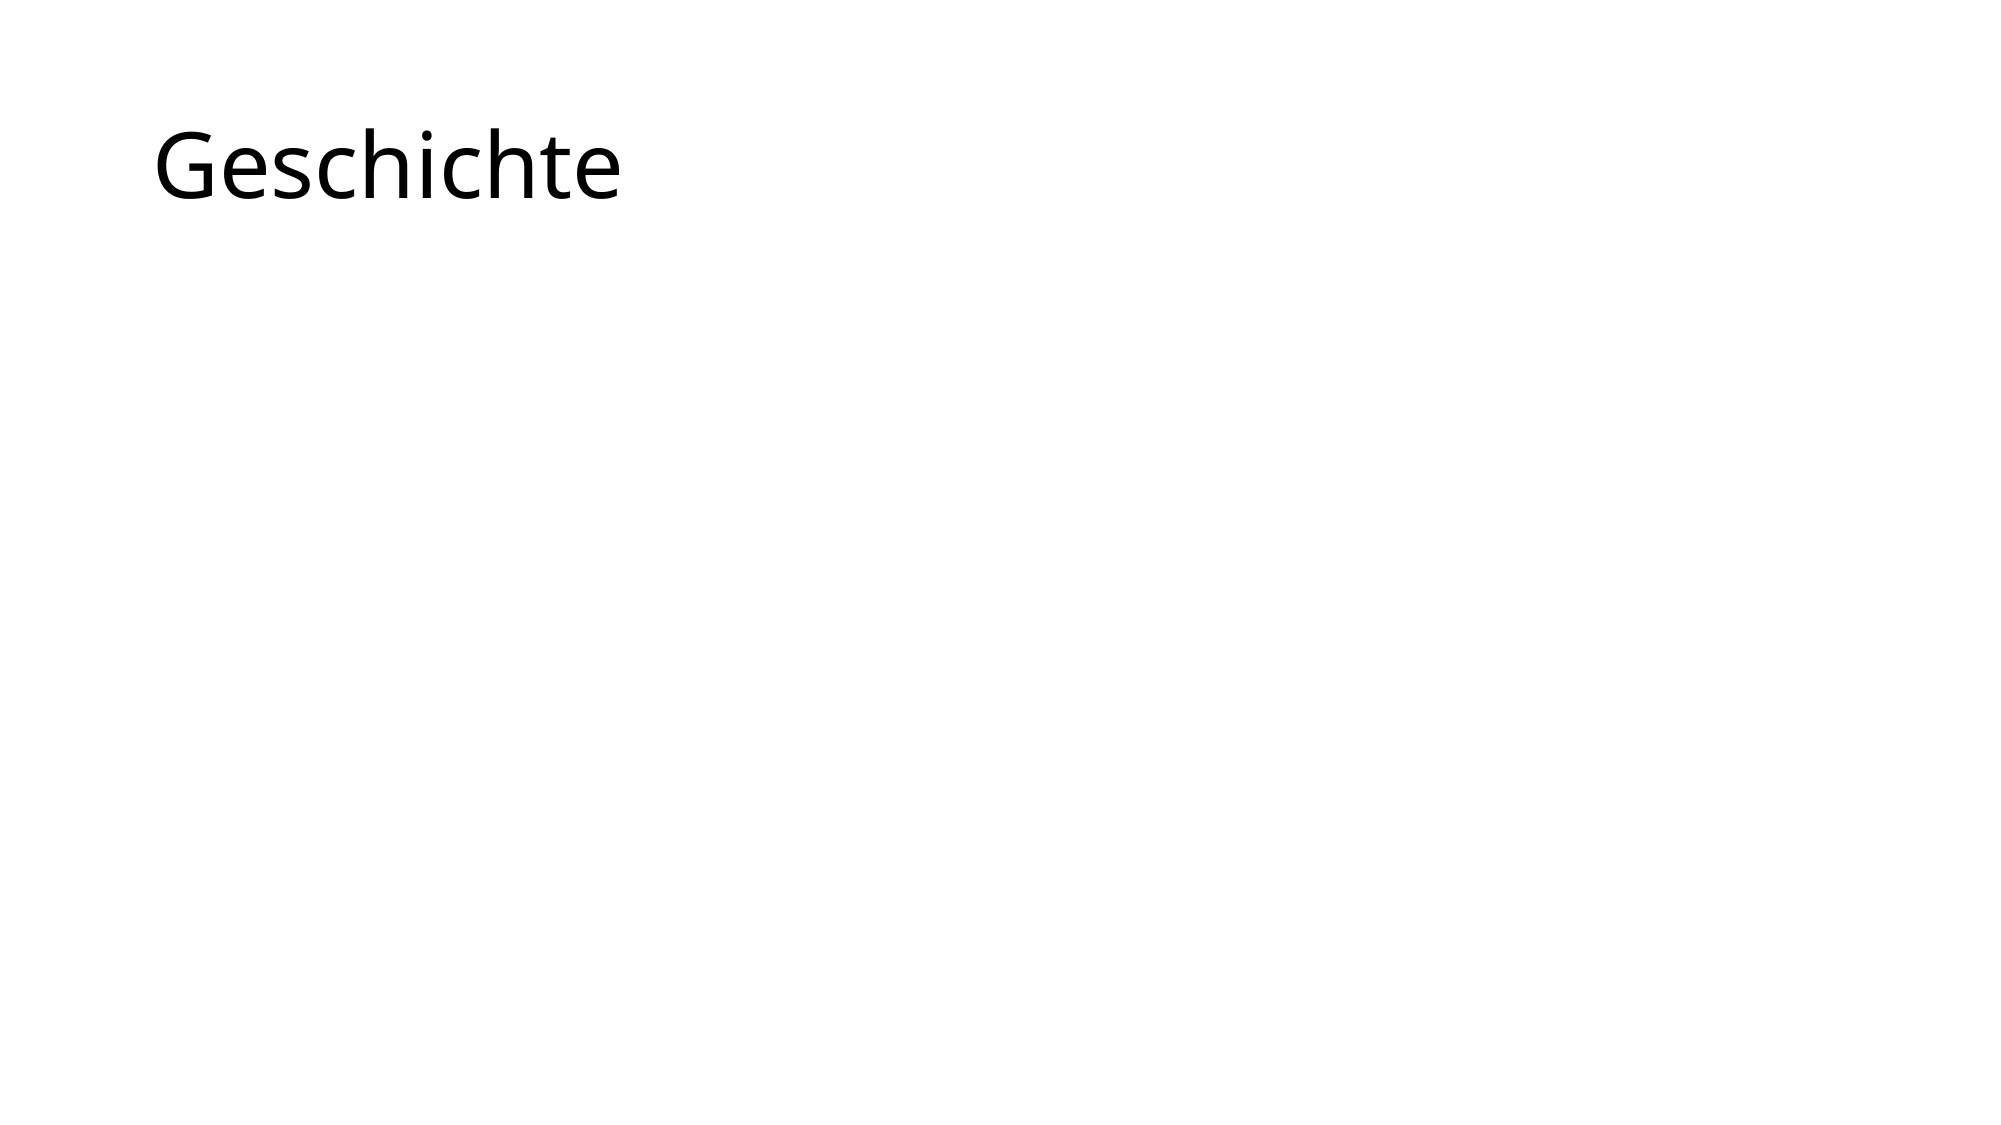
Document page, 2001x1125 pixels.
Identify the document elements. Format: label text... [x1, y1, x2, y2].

title Geschichte [137, 59, 1863, 278]
